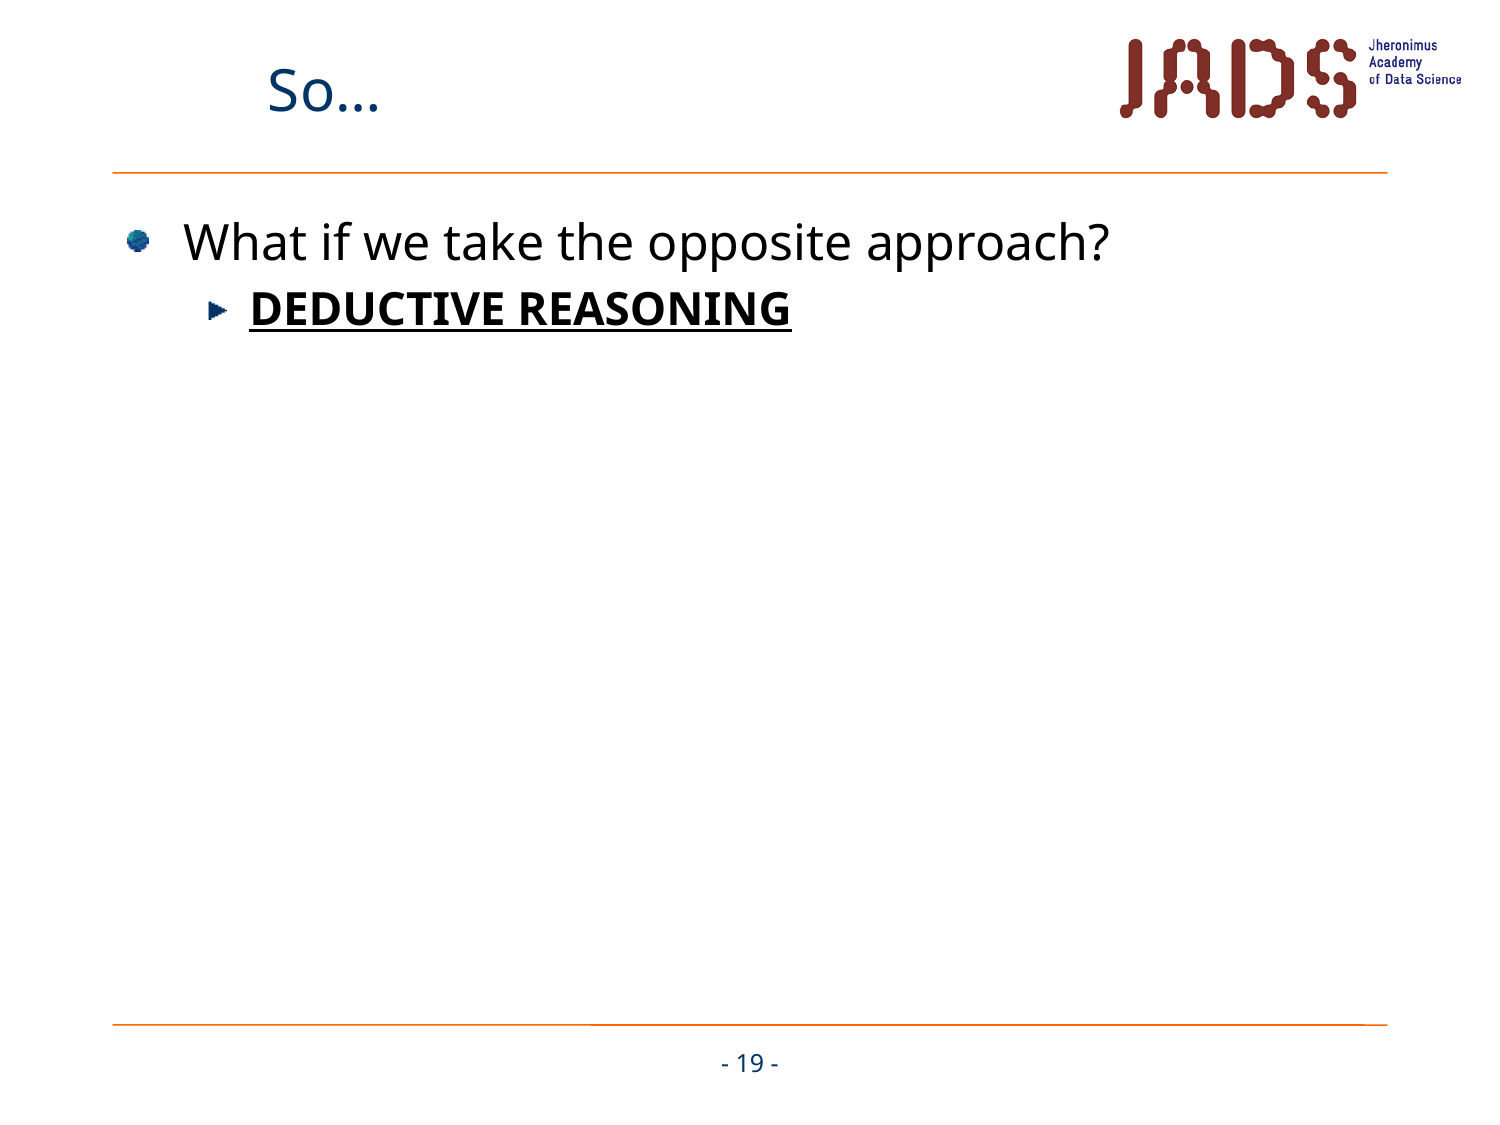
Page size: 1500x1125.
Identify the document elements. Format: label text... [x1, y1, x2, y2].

picture [202, 295, 227, 320]
slide_number - 19 - [670, 1039, 830, 1078]
picture [1080, 0, 1500, 157]
title So… [252, 19, 1185, 157]
picture [127, 230, 149, 252]
list What if we take the opposite approach? DEDUCTIVE REASONING [112, 203, 1388, 988]
